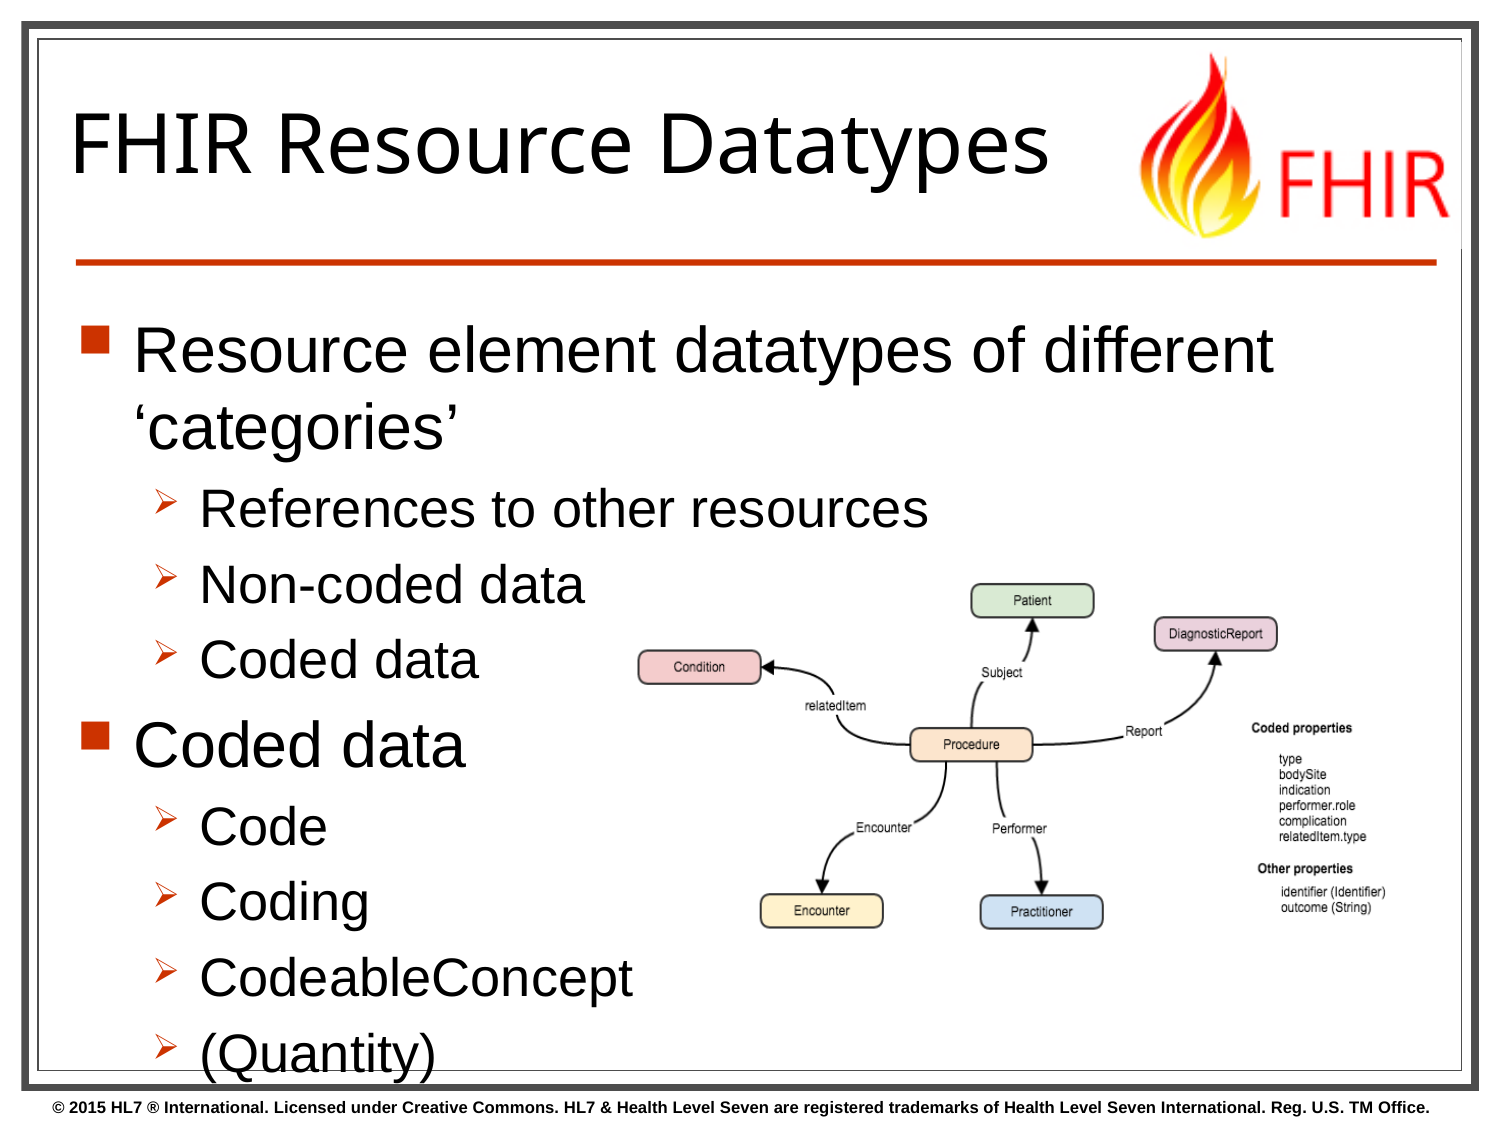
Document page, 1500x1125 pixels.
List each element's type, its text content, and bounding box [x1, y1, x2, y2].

title FHIR Resource Datatypes [53, 54, 1128, 244]
picture [1128, 42, 1462, 249]
picture [607, 562, 1450, 953]
list Resource element datatypes of different ‘categories’ References to other resources Non-coded data Coded data Coded data Code Coding CodeableConcept (Quantity) [62, 299, 1438, 1035]
